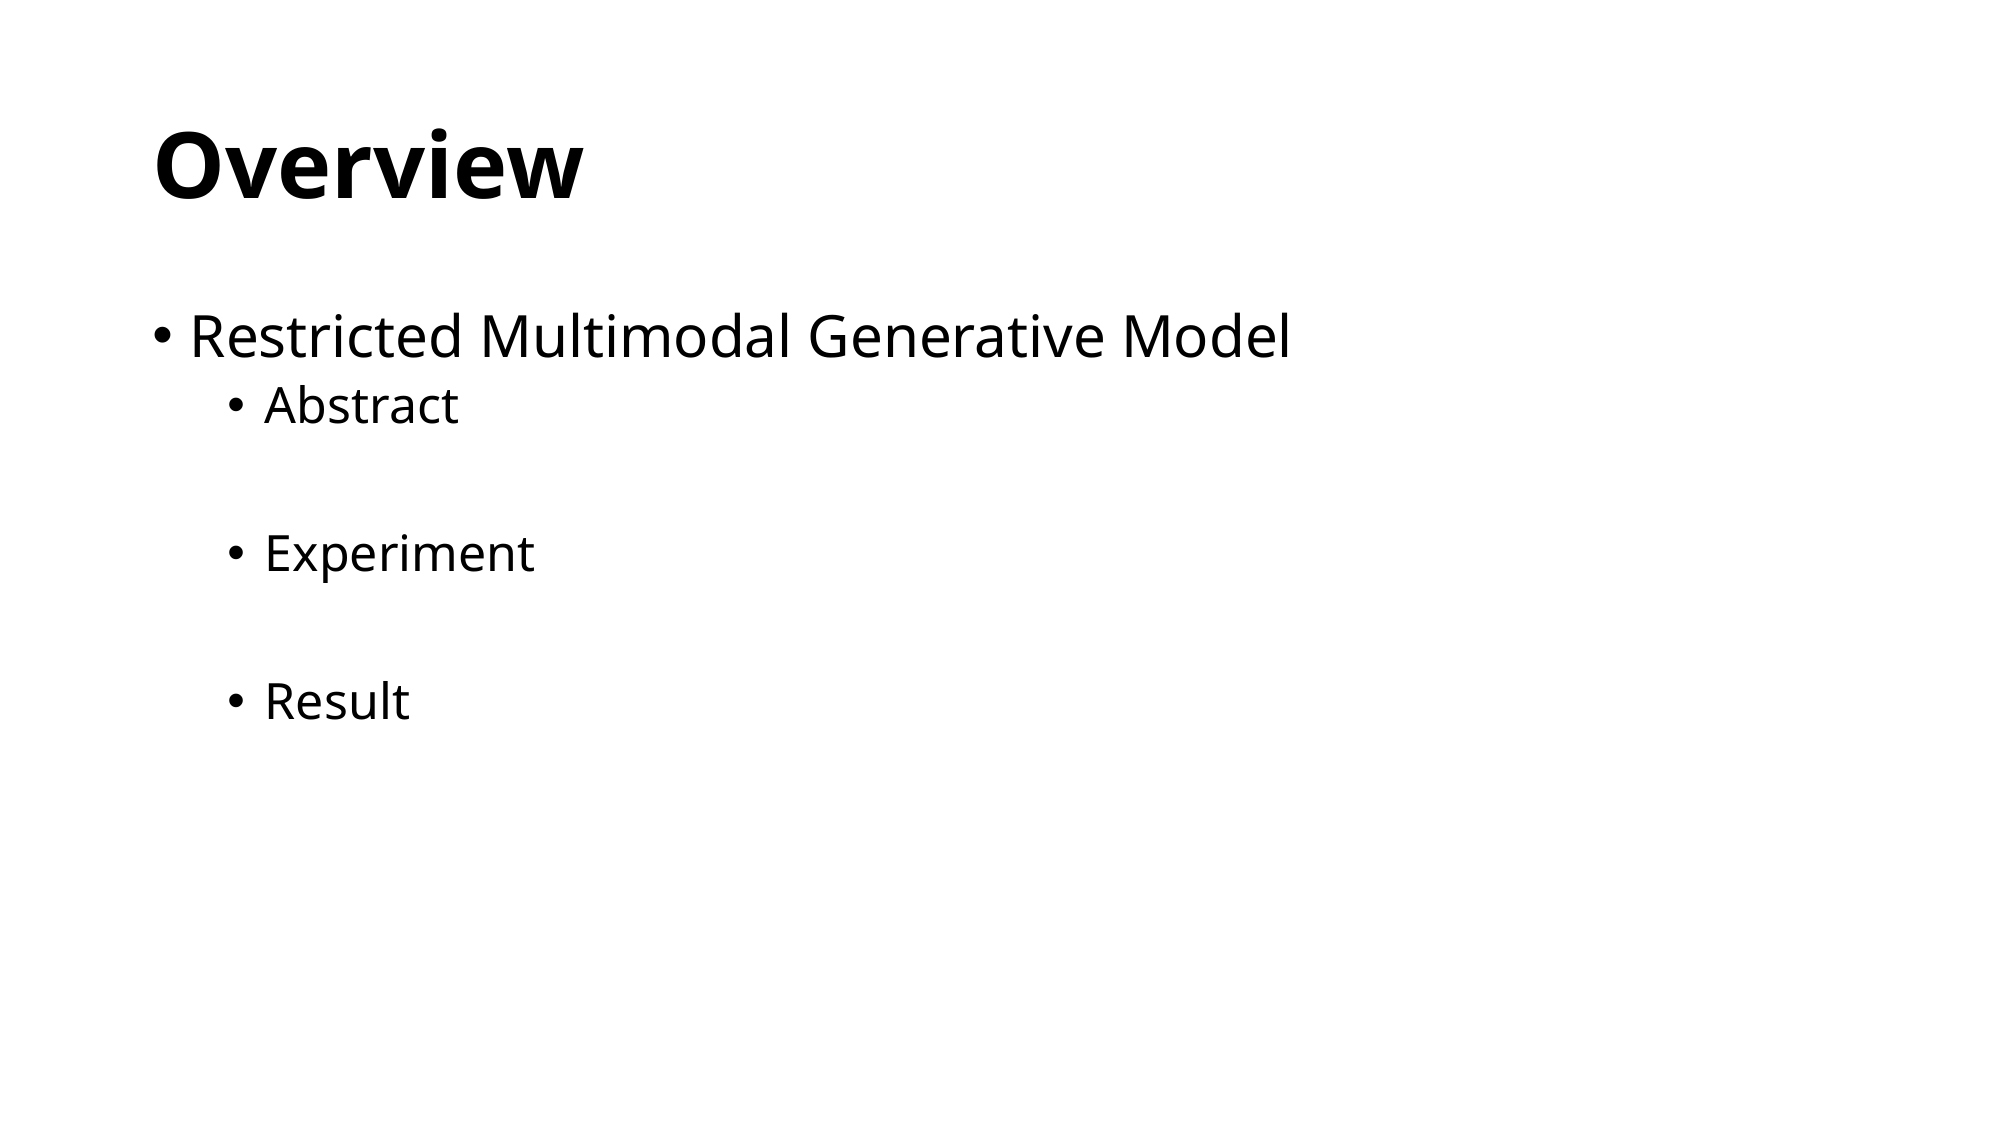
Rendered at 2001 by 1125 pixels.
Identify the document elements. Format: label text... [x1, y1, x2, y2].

title Overview [137, 59, 1863, 278]
list Restricted Multimodal Generative Model Abstract Experiment Result [137, 299, 1863, 1014]
